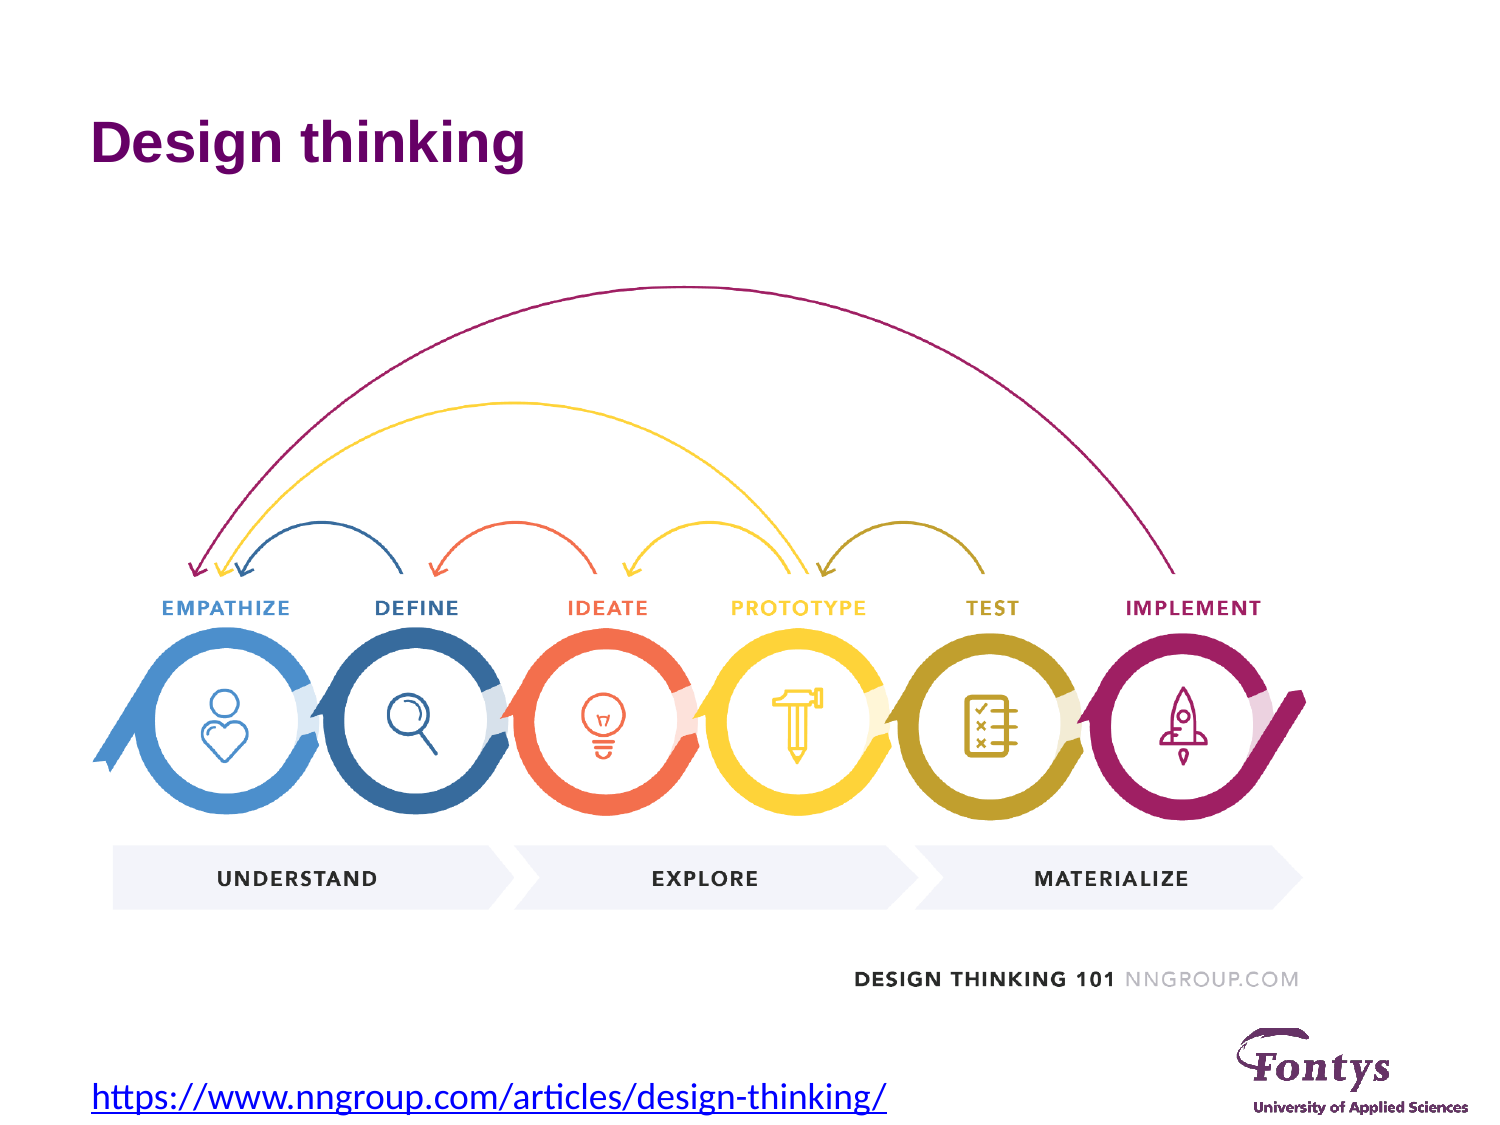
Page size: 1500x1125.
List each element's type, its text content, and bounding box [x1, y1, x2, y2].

title Design thinking [75, 45, 1425, 233]
text_box https://www.nngroup.com/articles/design-thinking/ [76, 1064, 1270, 1125]
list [77, 255, 1321, 1029]
picture [1234, 997, 1470, 1117]
